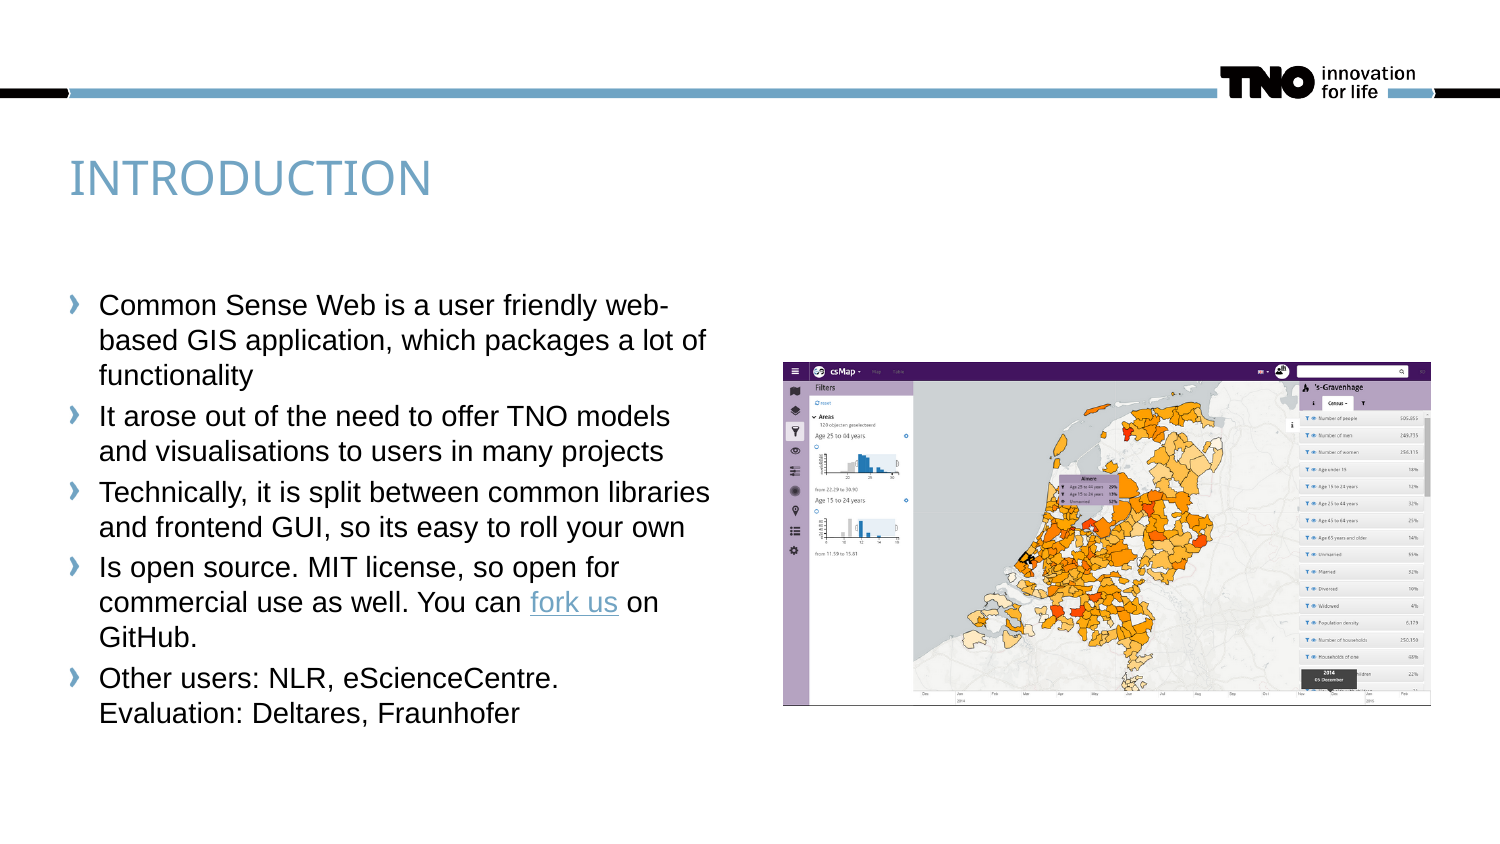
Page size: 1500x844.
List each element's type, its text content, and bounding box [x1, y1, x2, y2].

title introduction [69, 147, 1432, 266]
picture [0, 0, 1500, 844]
list Common Sense Web is a user friendly web-based GIS application, which packages a lot of functionality It arose out of the need to offer TNO models and visualisations to users in many projects Technically, it is split between common libraries and frontend GUI, so its easy to roll your own Is open source. MIT license, so open for commercial use as well. You can fork us on GitHub. Other users: NLR, eScienceCentre. Evaluation: Deltares, Fraunhofer [69, 286, 718, 782]
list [782, 362, 1432, 707]
